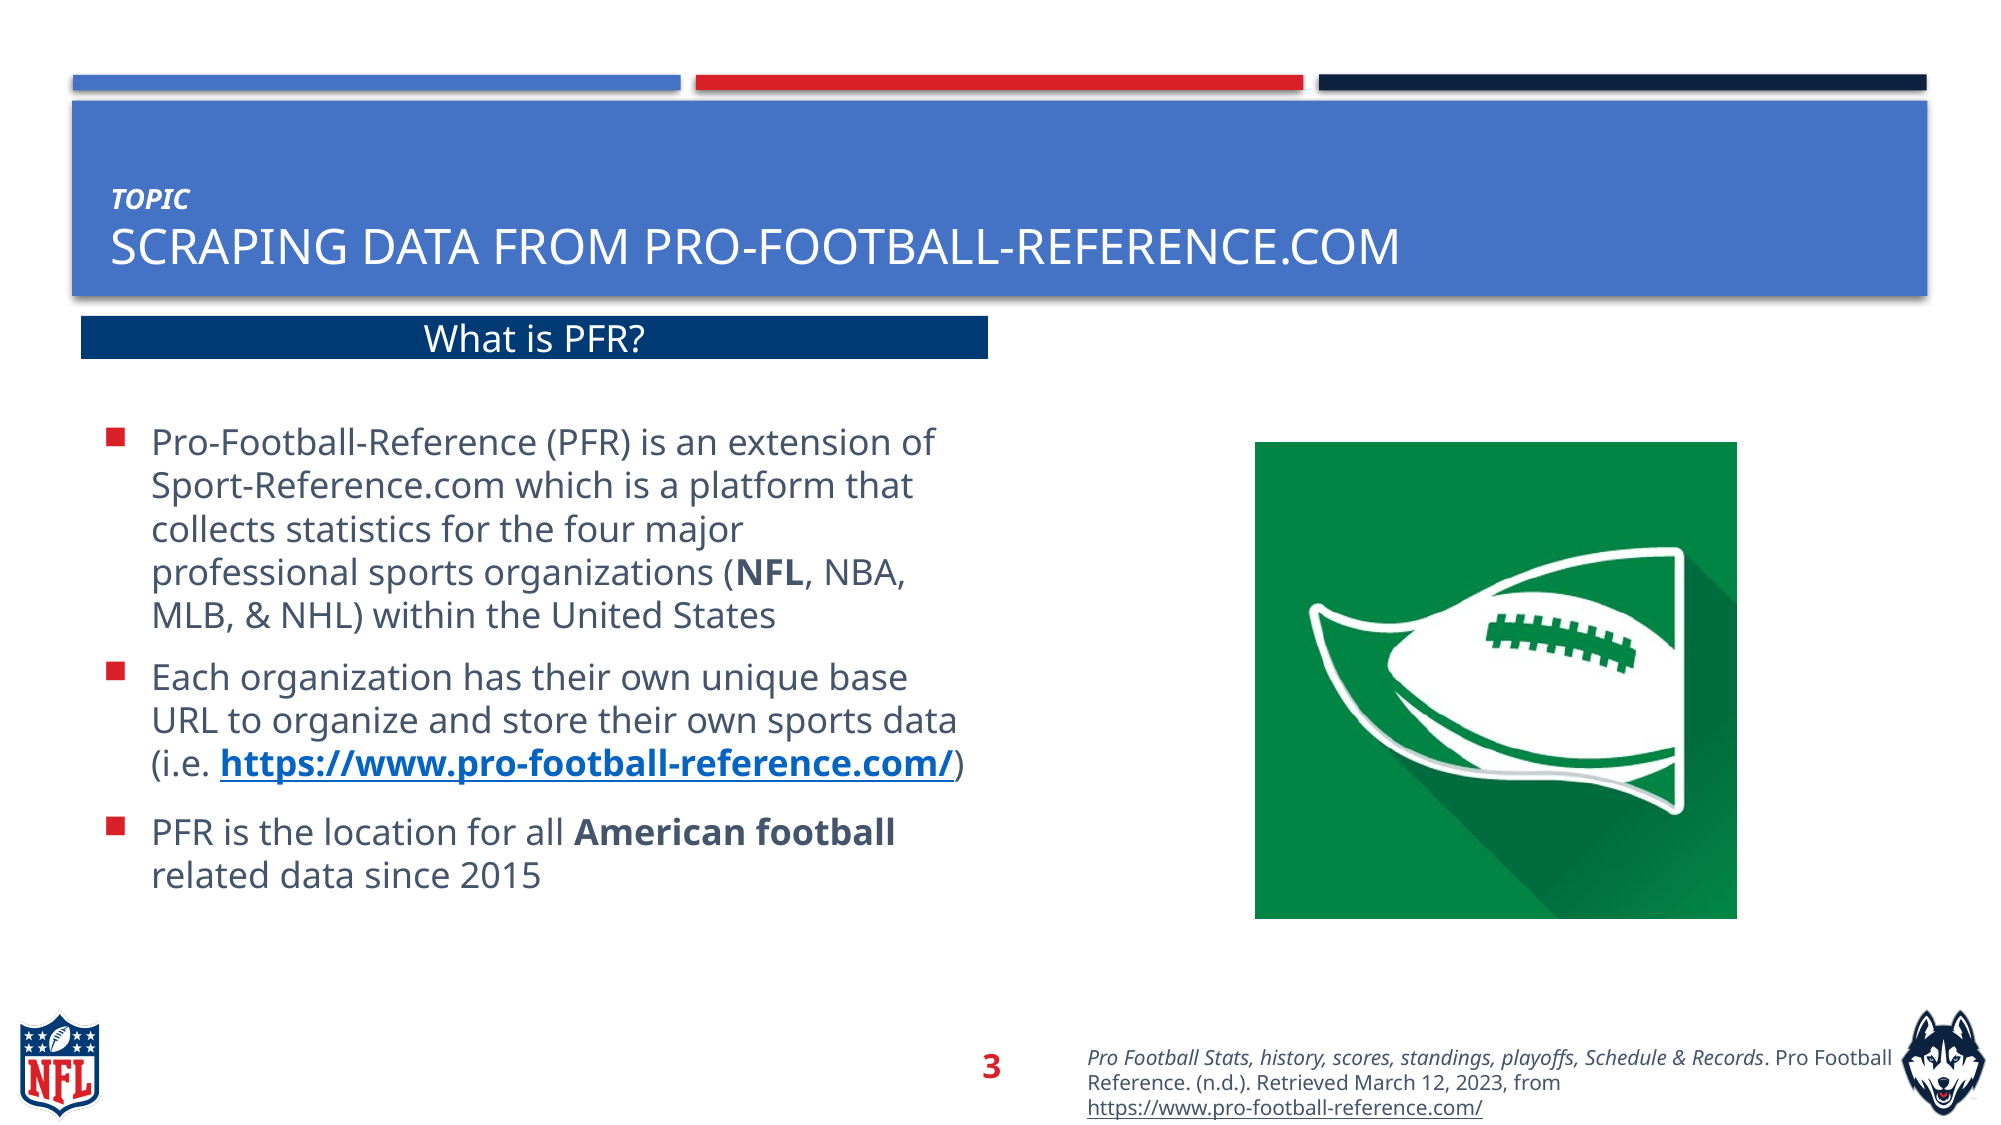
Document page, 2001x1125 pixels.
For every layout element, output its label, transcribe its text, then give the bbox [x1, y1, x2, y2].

text_box Pro Football Stats, history, scores, standings, playoffs, Schedule & Records. Pro Football Reference. (n.d.). Retrieved March 12, 2023, from https://www.pro-football-reference.com/ [1072, 1037, 1921, 1125]
picture [1880, 998, 2001, 1125]
slide_number 3 [905, 1037, 1072, 1098]
picture [0, 1005, 119, 1125]
text_box What is PFR? [79, 314, 990, 361]
list Pro-Football-Reference (PFR) is an extension of Sport-Reference.com which is a platform that collects statistics for the four major professional sports organizations (NFL, NBA, MLB, & NHL) within the United States Each organization has their own unique base URL to organize and store their own sports data (i.e. https://www.pro-football-reference.com/) PFR is the location for all American football related data since 2015 [87, 412, 981, 949]
title Topic Scraping data from pro-football-reference.com [95, 115, 1905, 282]
picture [1255, 441, 1738, 920]
